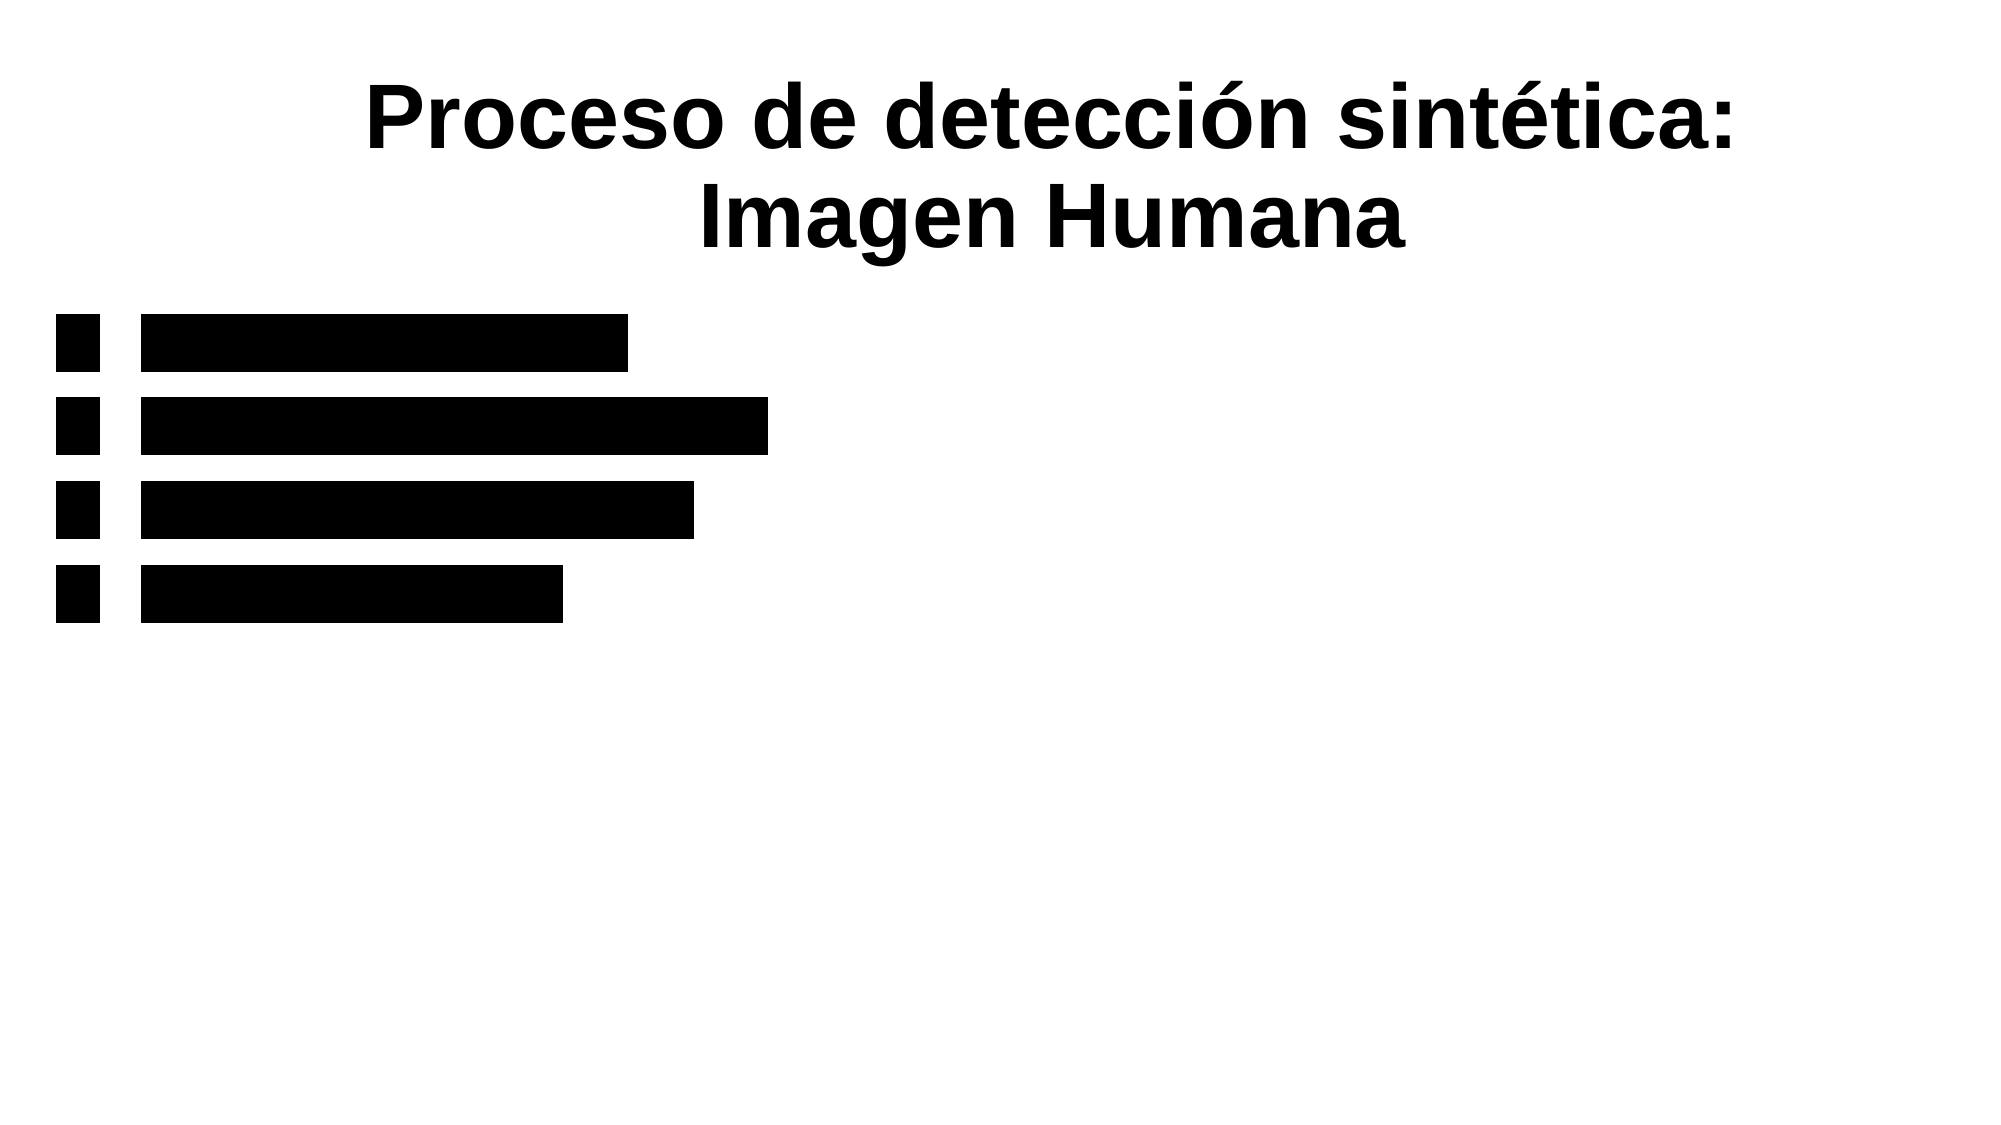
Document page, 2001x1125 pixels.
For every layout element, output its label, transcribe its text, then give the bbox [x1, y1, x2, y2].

list Context of the scene Hands and limbs of people Face and facial features Clothes and items [41, 299, 1950, 1014]
title Proceso de detección sintética: Imagen Humana [242, 59, 1863, 278]
